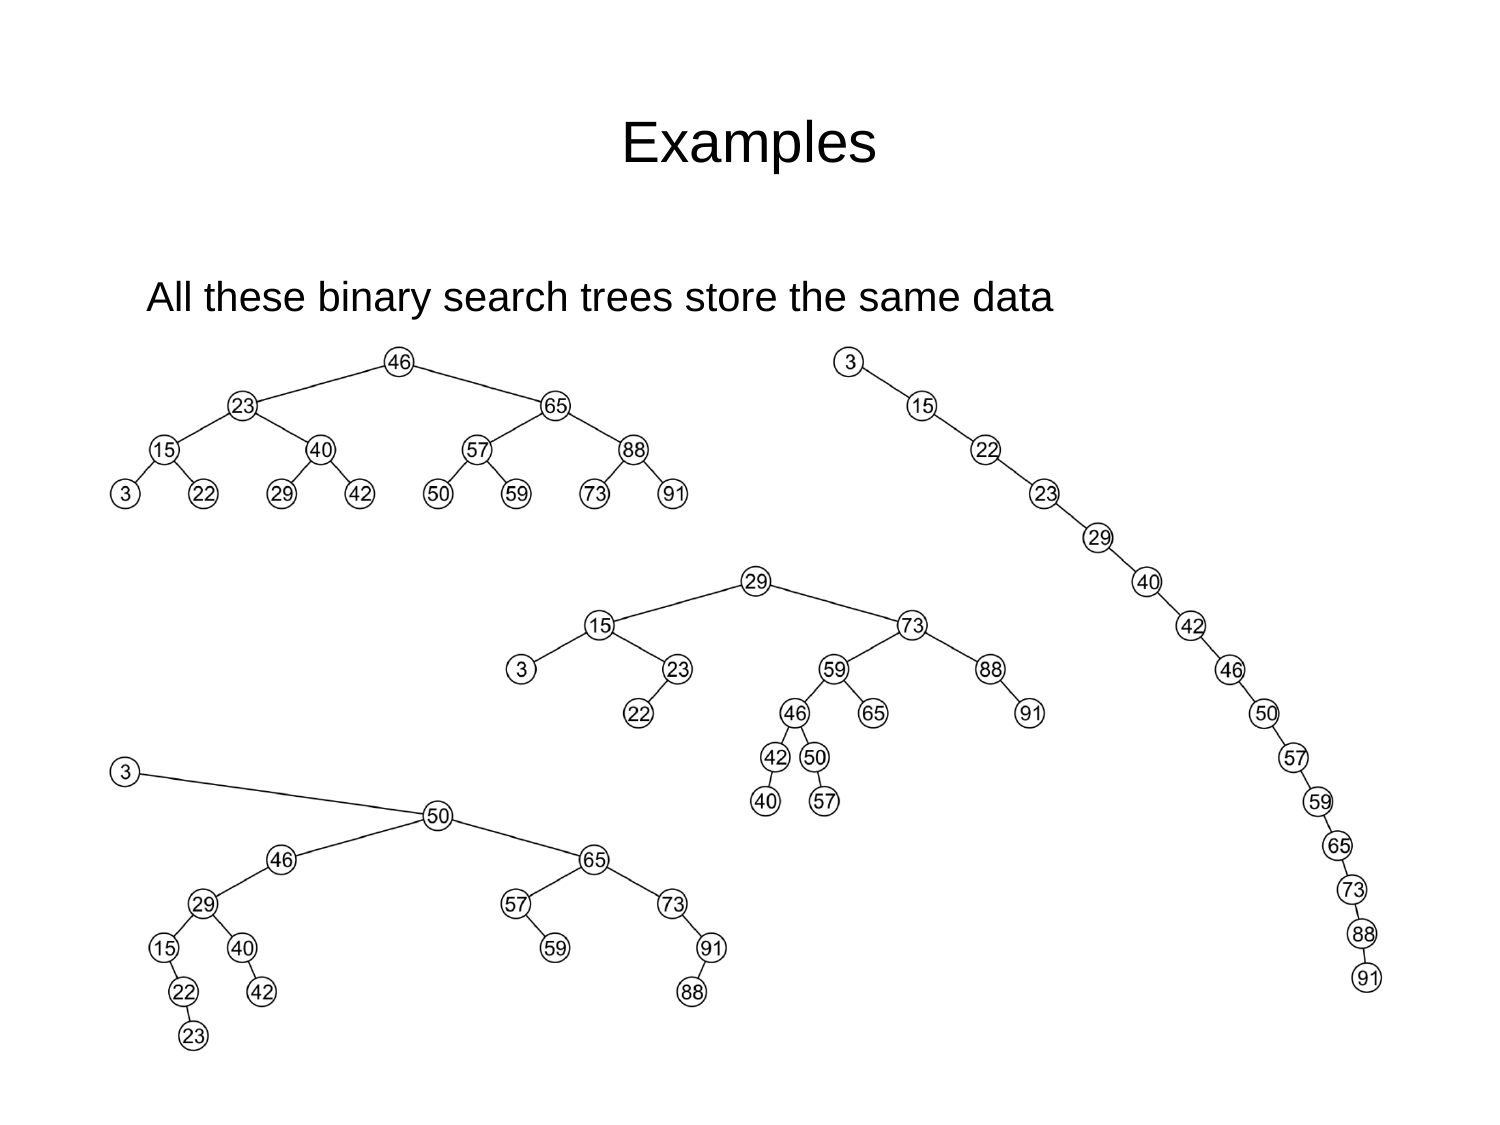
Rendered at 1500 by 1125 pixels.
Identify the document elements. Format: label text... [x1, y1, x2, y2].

picture [105, 341, 1386, 1055]
list All these binary search trees store the same data [74, 262, 1426, 1006]
title Examples [74, 44, 1426, 233]
